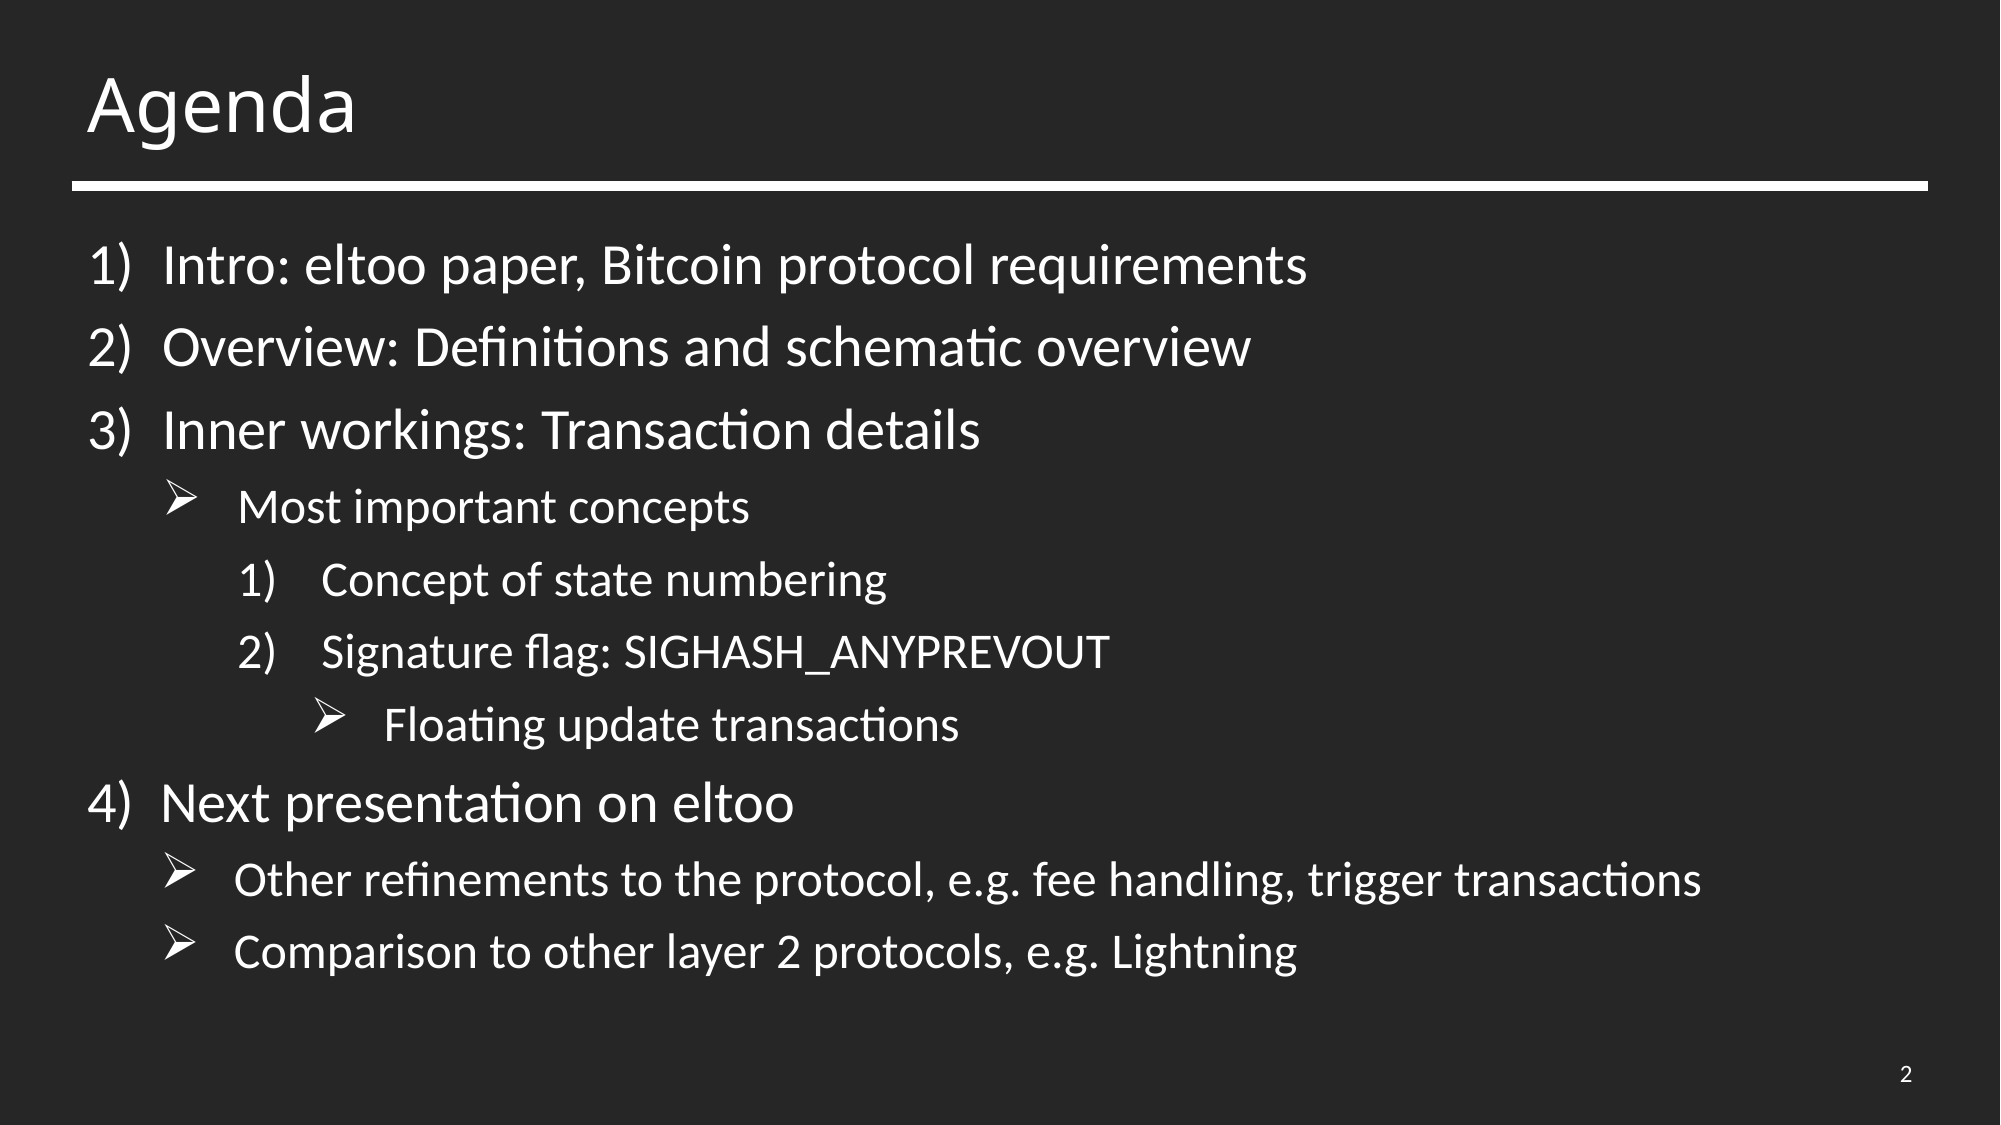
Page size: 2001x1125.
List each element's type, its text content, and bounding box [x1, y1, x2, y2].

text_box Intro: eltoo paper, Bitcoin protocol requirements Overview: Definitions and schematic overview Inner workings: Transaction details Most important concepts Concept of state numbering Signature flag: SIGHASH_ANYPREVOUT Floating update transactions Next presentation on eltoo Other refinements to the protocol, e.g. fee handling, trigger transactions Comparison to other layer 2 protocols, e.g. Lightning [72, 218, 1903, 987]
title Agenda [72, 59, 1929, 165]
slide_number 2 [1767, 1042, 1928, 1103]
